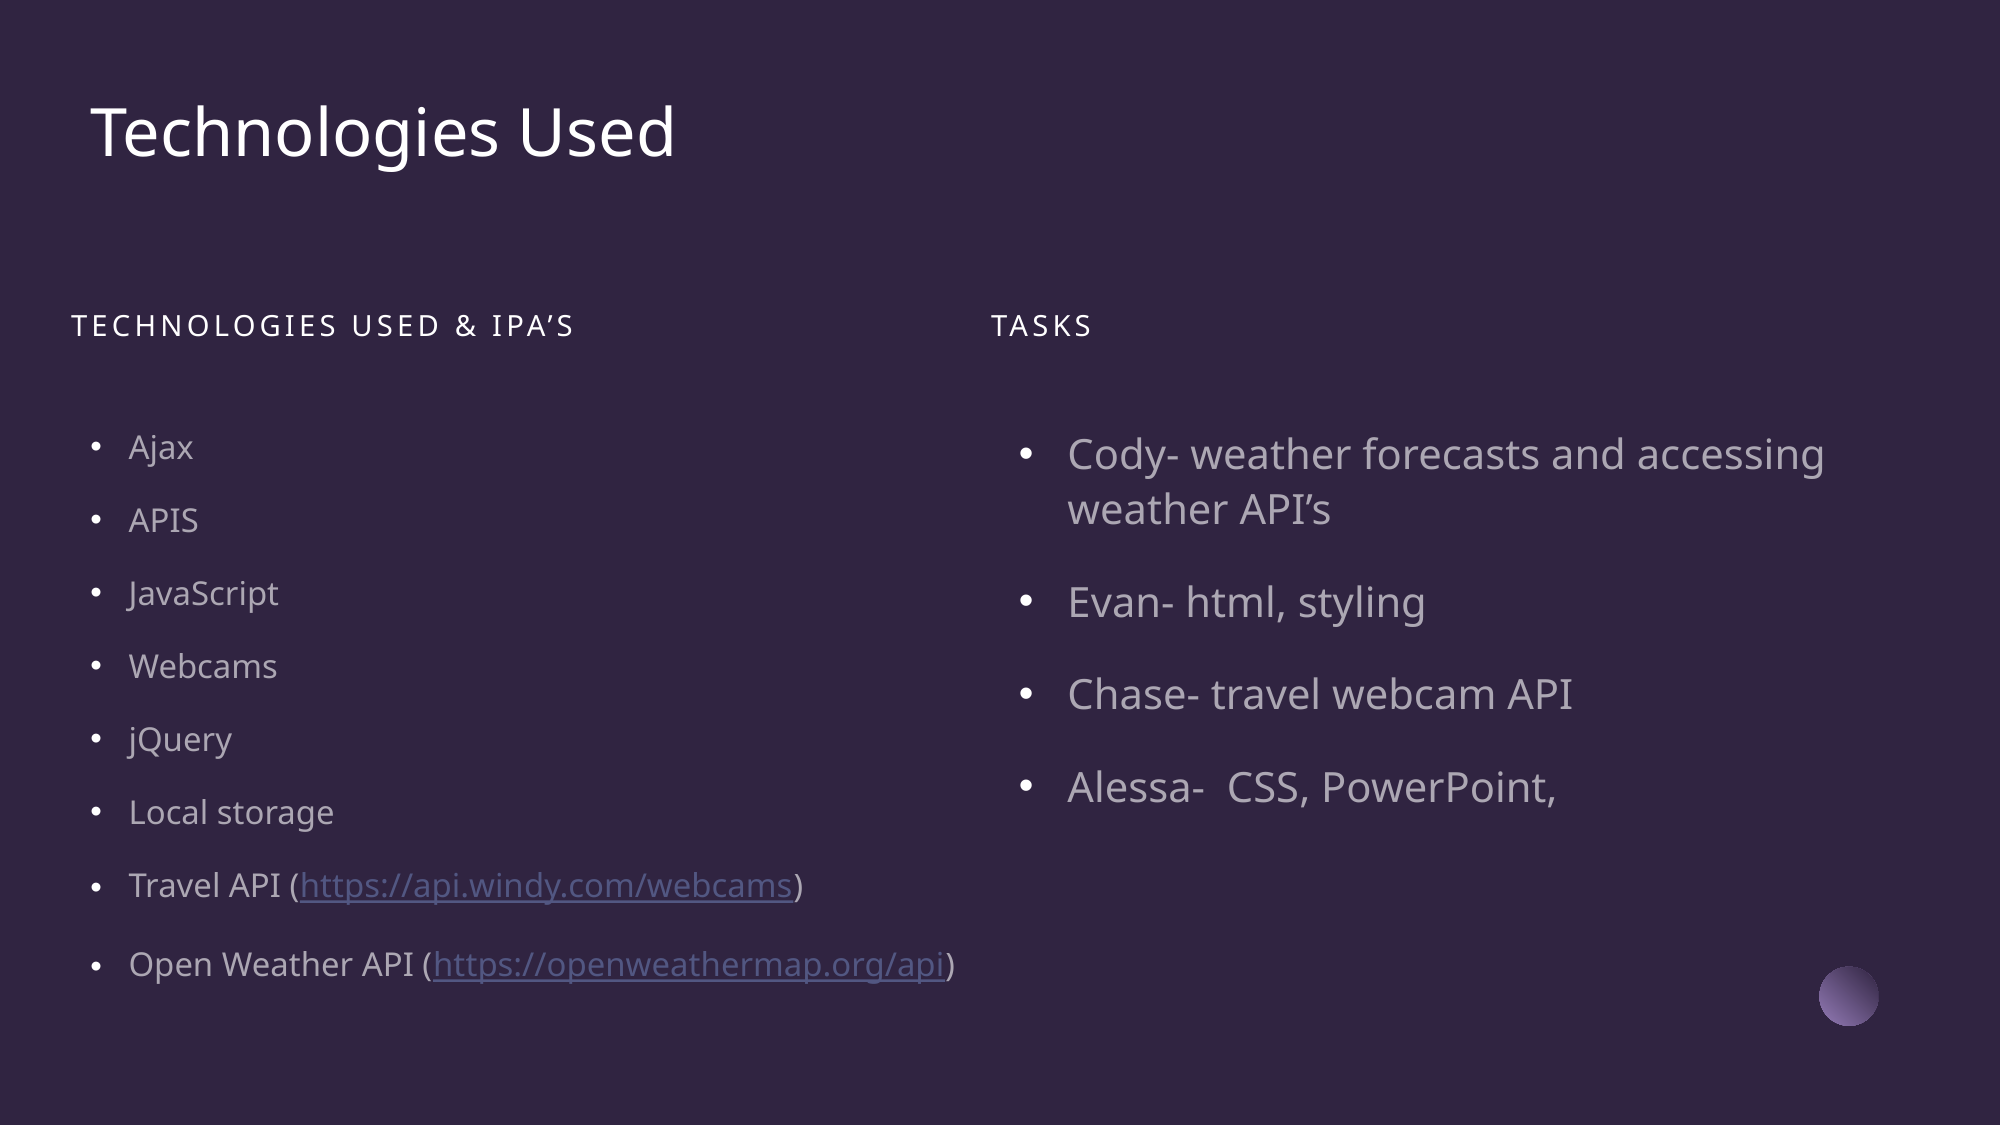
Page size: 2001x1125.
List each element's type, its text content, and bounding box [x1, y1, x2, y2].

title Technologies Used [90, 90, 1911, 309]
list Cody- weather forecasts and accessing weather API’s Evan- html, styling Chase- travel webcam API Alessa- CSS, PowerPoint, [1019, 422, 1911, 1000]
list Ajax APIS JavaScript Webcams jQuery Local storage Travel API (https://api.windy.com/webcams) Open Weather API (https://openweathermap.org/api) [90, 422, 972, 1000]
list Tasks [991, 254, 1883, 343]
list Technologies Used & IPA’S [71, 254, 963, 343]
